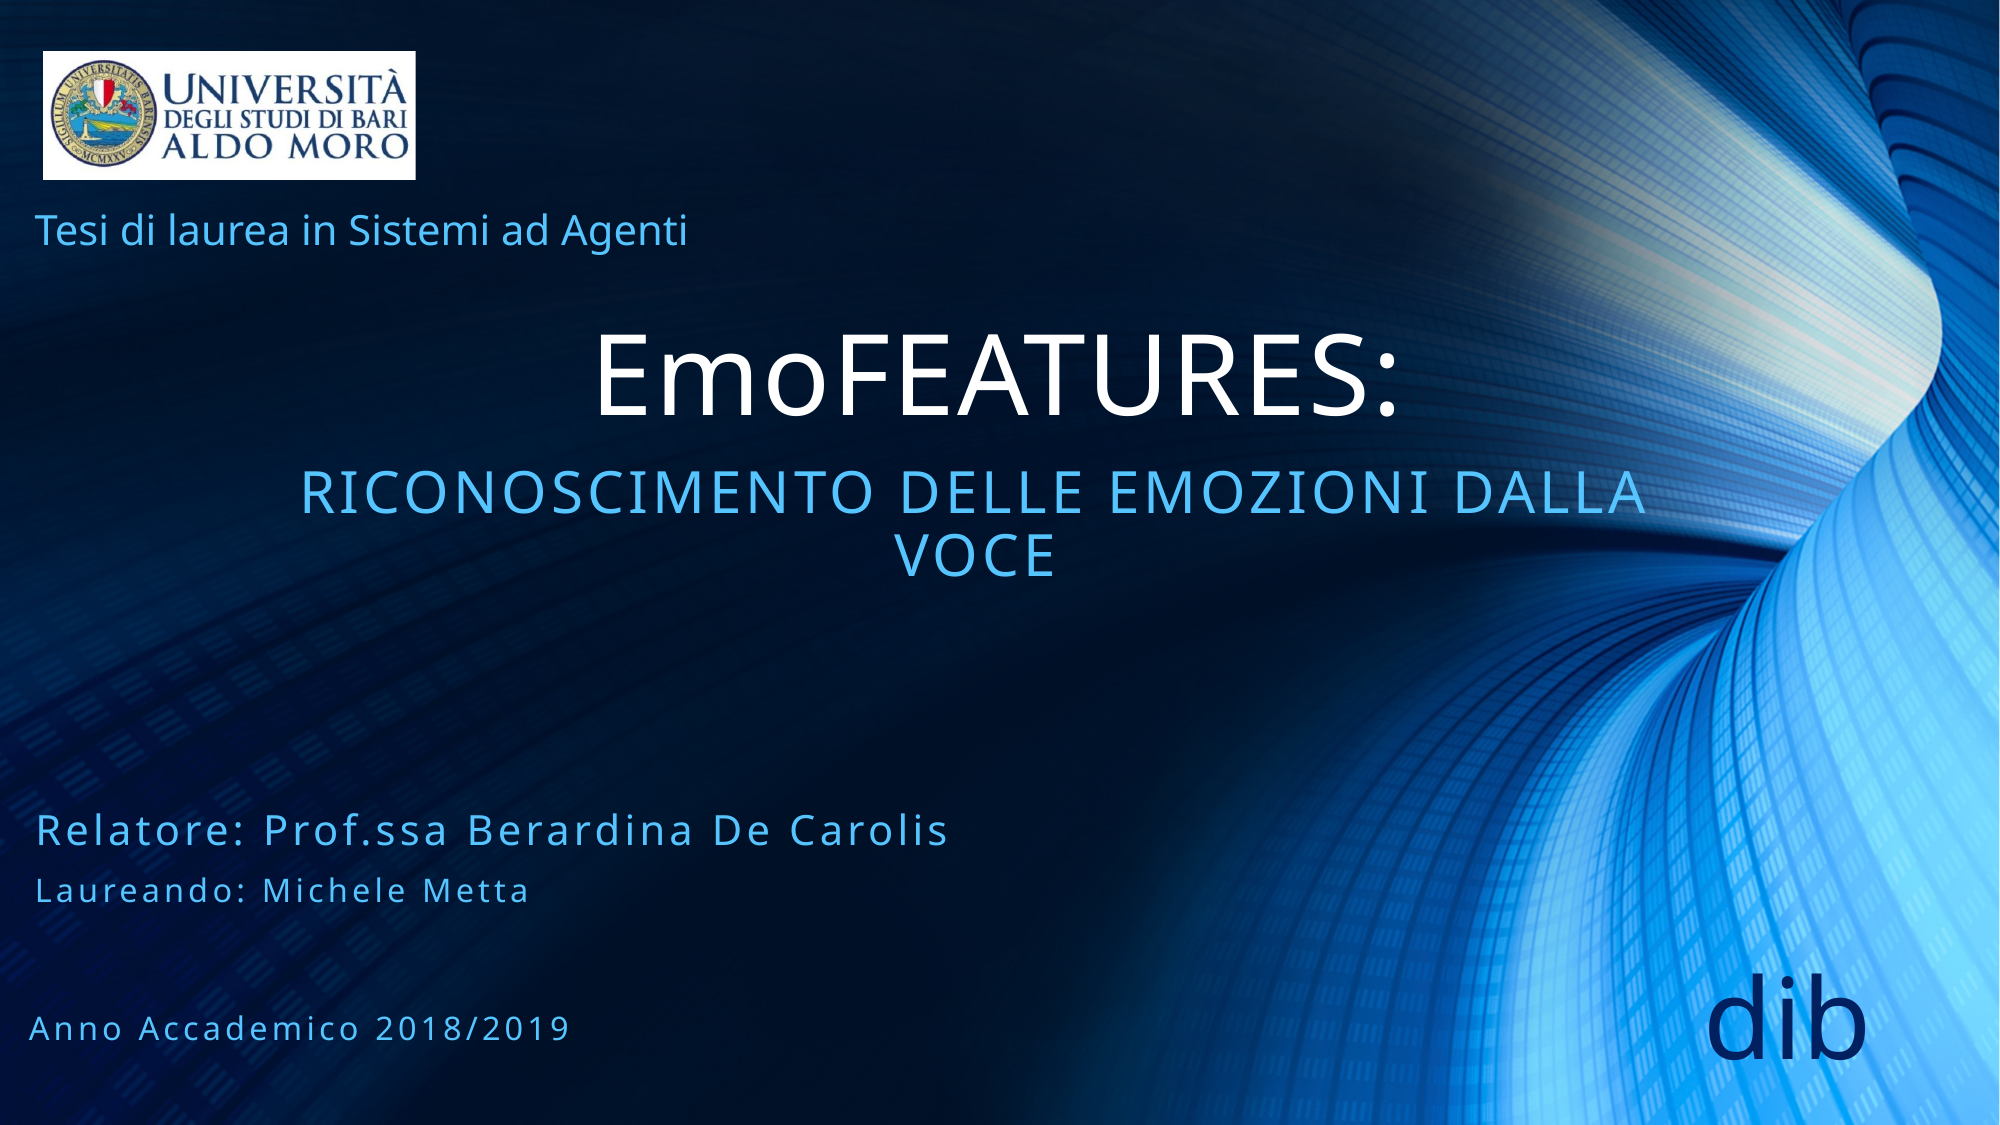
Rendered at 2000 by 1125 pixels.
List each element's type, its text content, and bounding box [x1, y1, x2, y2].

text_box Anno Accademico 2018/2019 [14, 1004, 663, 1076]
title EmoFEATURES: [322, 268, 1673, 445]
text_box Tesi di laurea in Sistemi ad Agenti [19, 196, 710, 262]
text_box Laureando: Michele Metta [19, 867, 609, 938]
subtitle RICONOSCIMENTO DELLE EMOZIONI DALLA VOCE [261, 456, 1690, 669]
text_box Relatore: Prof.ssa Berardina De Carolis [20, 801, 1047, 873]
text_box dib [1689, 940, 1914, 1090]
picture [0, 0, 2000, 1125]
